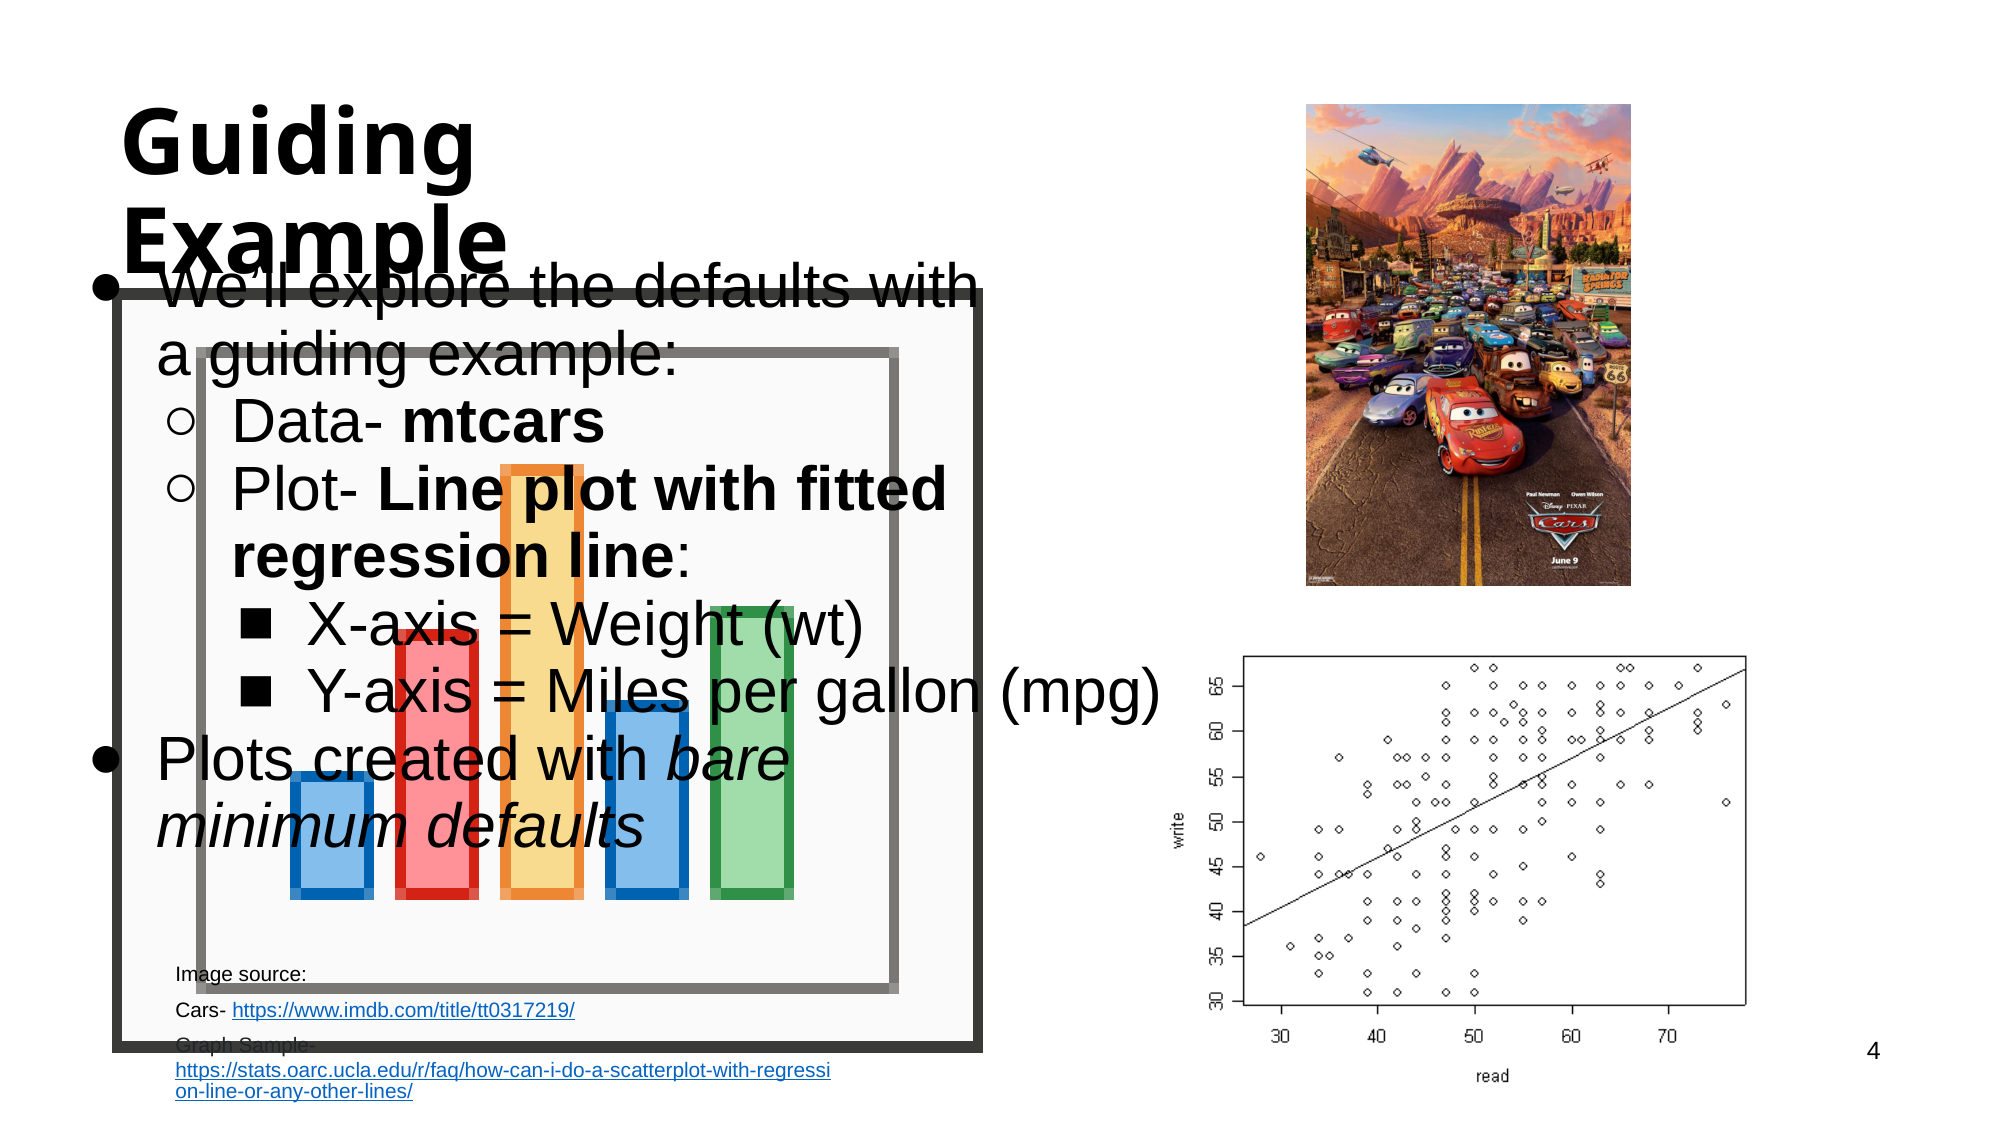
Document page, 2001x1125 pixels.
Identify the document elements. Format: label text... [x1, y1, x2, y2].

text_box Image source: Cars- https://www.imdb.com/title/tt0317219/ Graph Sample- https://stats.oarc.ucla.edu/r/faq/how-can-i-do-a-scatterplot-with-regression-line-or-any-other-lines/ [160, 946, 855, 1089]
slide_number ‹#› [1836, 1020, 1912, 1080]
picture [1306, 104, 1632, 586]
picture [1166, 626, 1772, 1089]
text_box We’ll explore the defaults with a guiding example: Data- mtcars Plot- Line plot with fitted regression line: X-axis = Weight (wt) Y-axis = Miles per gallon (mpg) Plots created with bare minimum defaults [81, 253, 1015, 1089]
title Guiding Example [104, 87, 872, 202]
